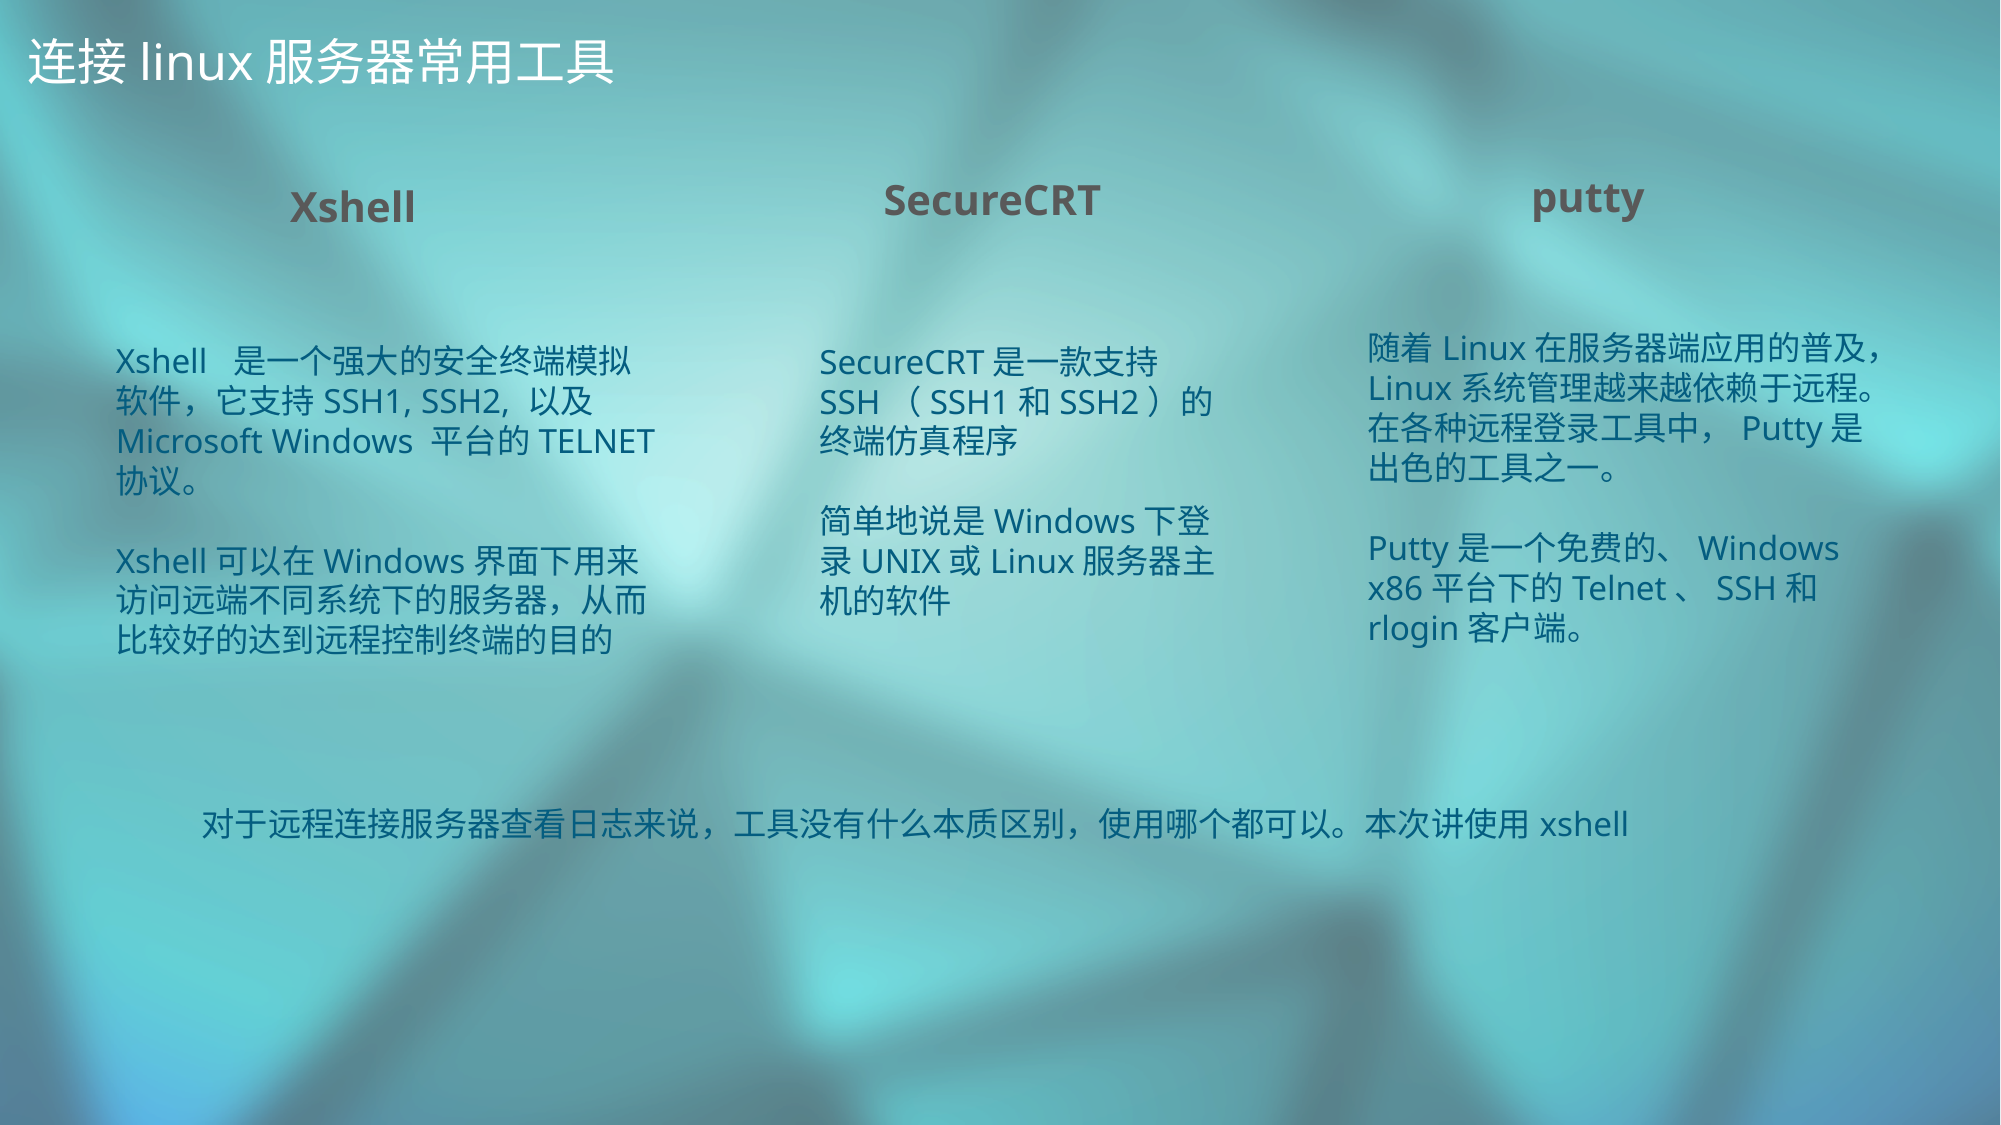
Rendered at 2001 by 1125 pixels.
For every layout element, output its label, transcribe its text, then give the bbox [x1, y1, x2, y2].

picture [0, 0, 2001, 1125]
text_box 随着Linux在服务器端应用的普及，Linux系统管理越来越依赖于远程。在各种远程登录工具中，Putty是出色的工具之一。 Putty是一个免费的、Windows x86平台下的Telnet、SSH和rlogin客户端。 [1352, 320, 1910, 655]
text_box Xshell [275, 172, 679, 238]
text_box Xshell 是一个强大的安全终端模拟软件，它支持SSH1, SSH2, 以及Microsoft Windows 平台的TELNET 协议。 Xshell可以在Windows界面下用来访问远端不同系统下的服务器，从而比较好的达到远程控制终端的目的 [101, 332, 671, 667]
text_box putty [1516, 162, 1920, 228]
text_box SecureCRT [868, 166, 1272, 232]
text_box 连接linux服务器常用工具 [0, 23, 671, 99]
text_box SecureCRT是一款支持SSH（SSH1和SSH2）的终端仿真程序 简单地说是Windows下登录UNIX或Linux服务器主机的软件 [804, 333, 1250, 628]
text_box 对于远程连接服务器查看日志来说，工具没有什么本质区别，使用哪个都可以。本次讲使用xshell [186, 796, 1778, 851]
